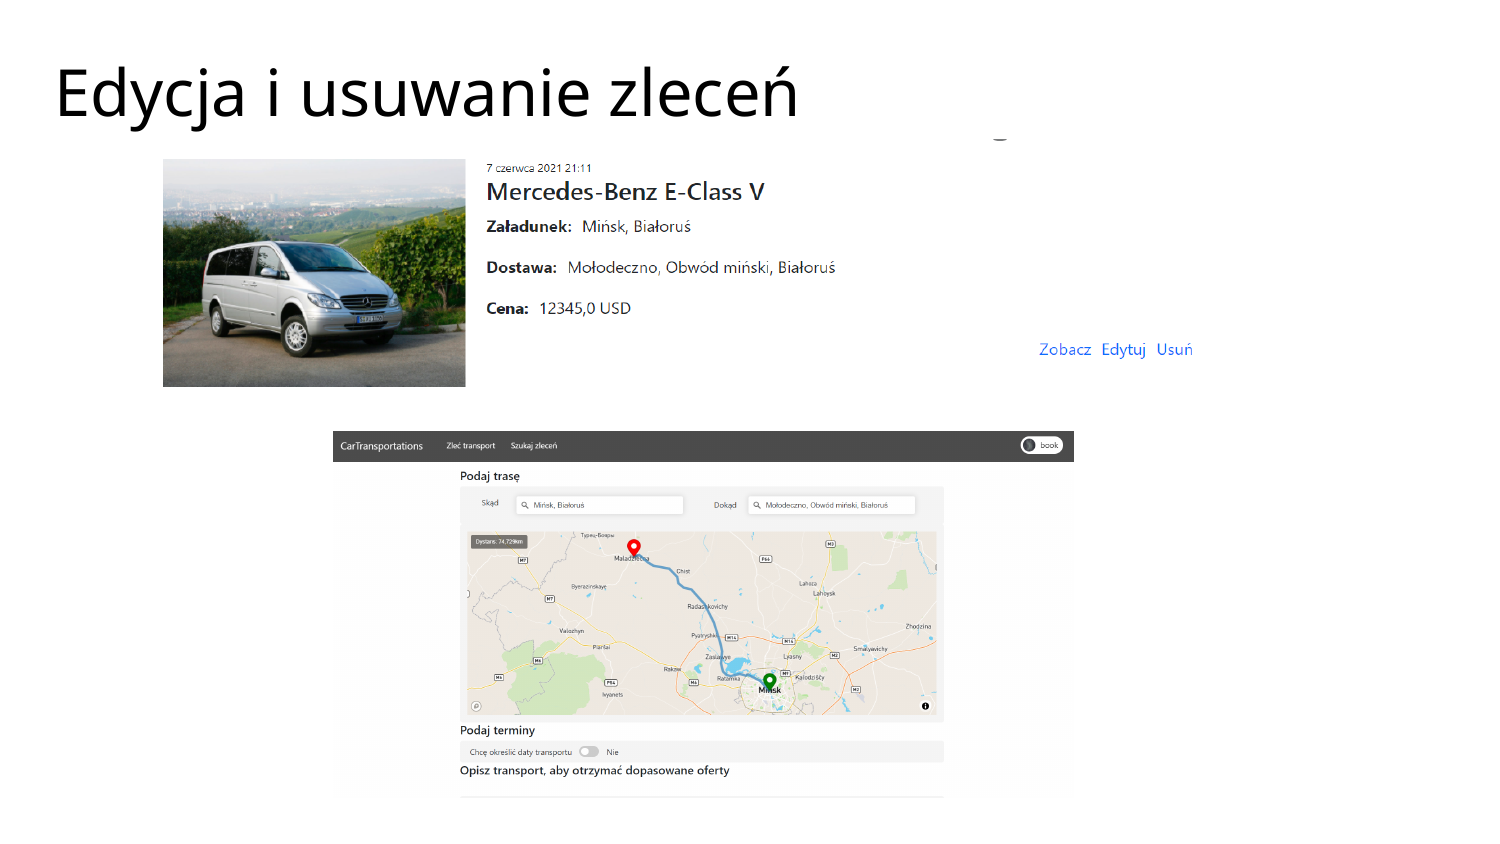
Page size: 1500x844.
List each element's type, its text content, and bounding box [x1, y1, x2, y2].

picture [332, 431, 1074, 798]
picture [145, 139, 1228, 399]
title Edycja i usuwanie zleceń [39, 31, 1438, 151]
